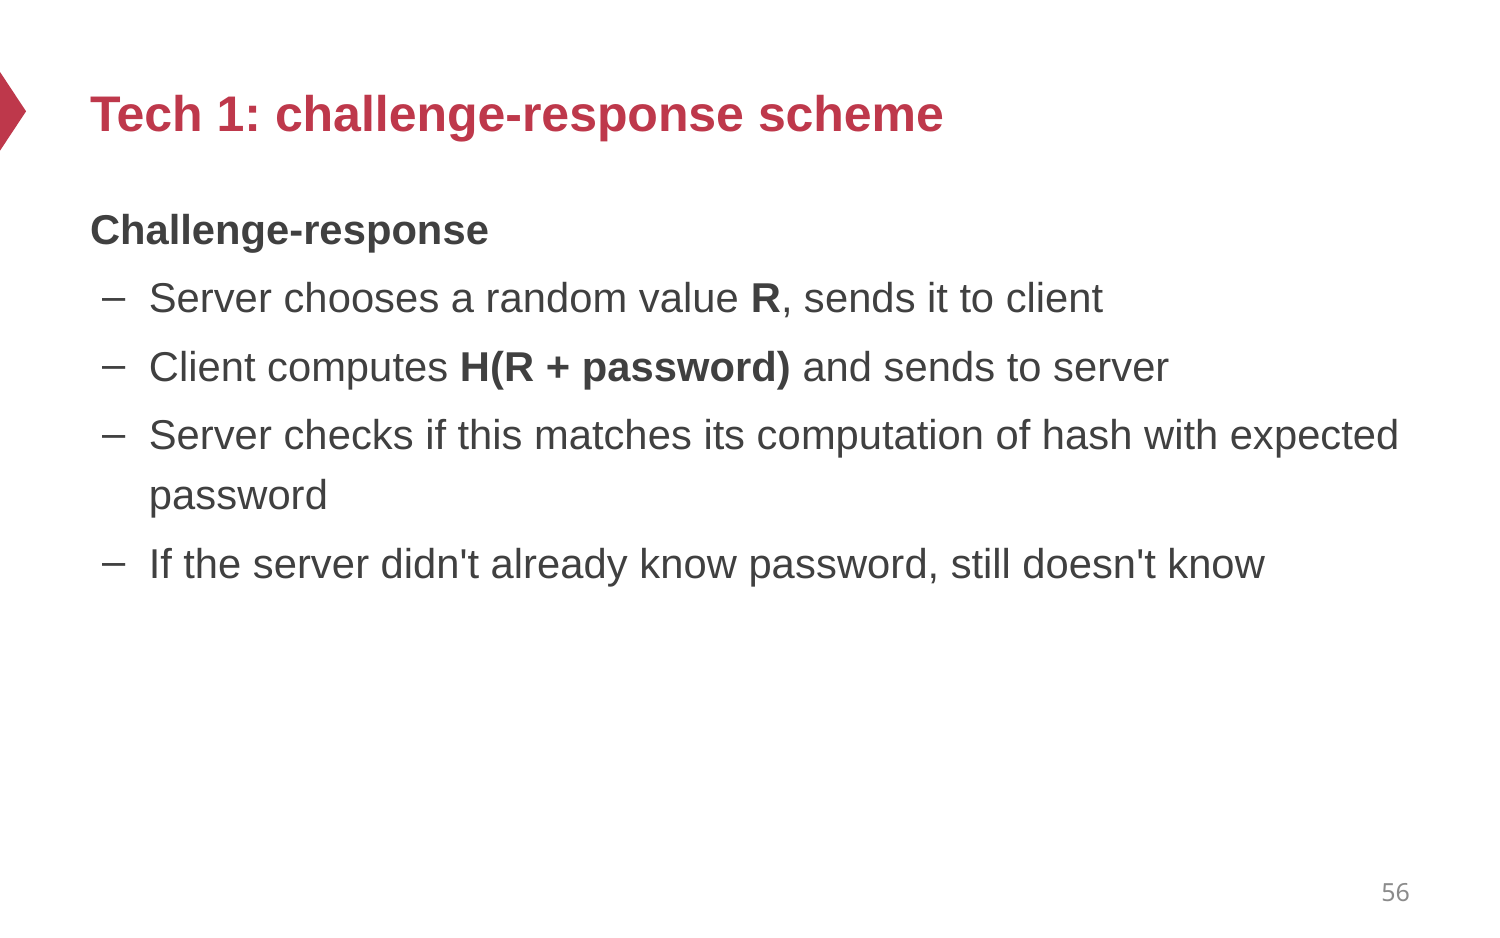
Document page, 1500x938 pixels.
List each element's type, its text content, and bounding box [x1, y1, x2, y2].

slide_number 56 [1074, 868, 1425, 919]
title Tech 1: challenge-response scheme [75, 37, 1425, 185]
list Challenge-response Server chooses a random value R, sends it to client Client computes H(R + password) and sends to server Server checks if this matches its computation of hash with expected password If the server didn't already know password, still doesn't know [75, 185, 1425, 804]
